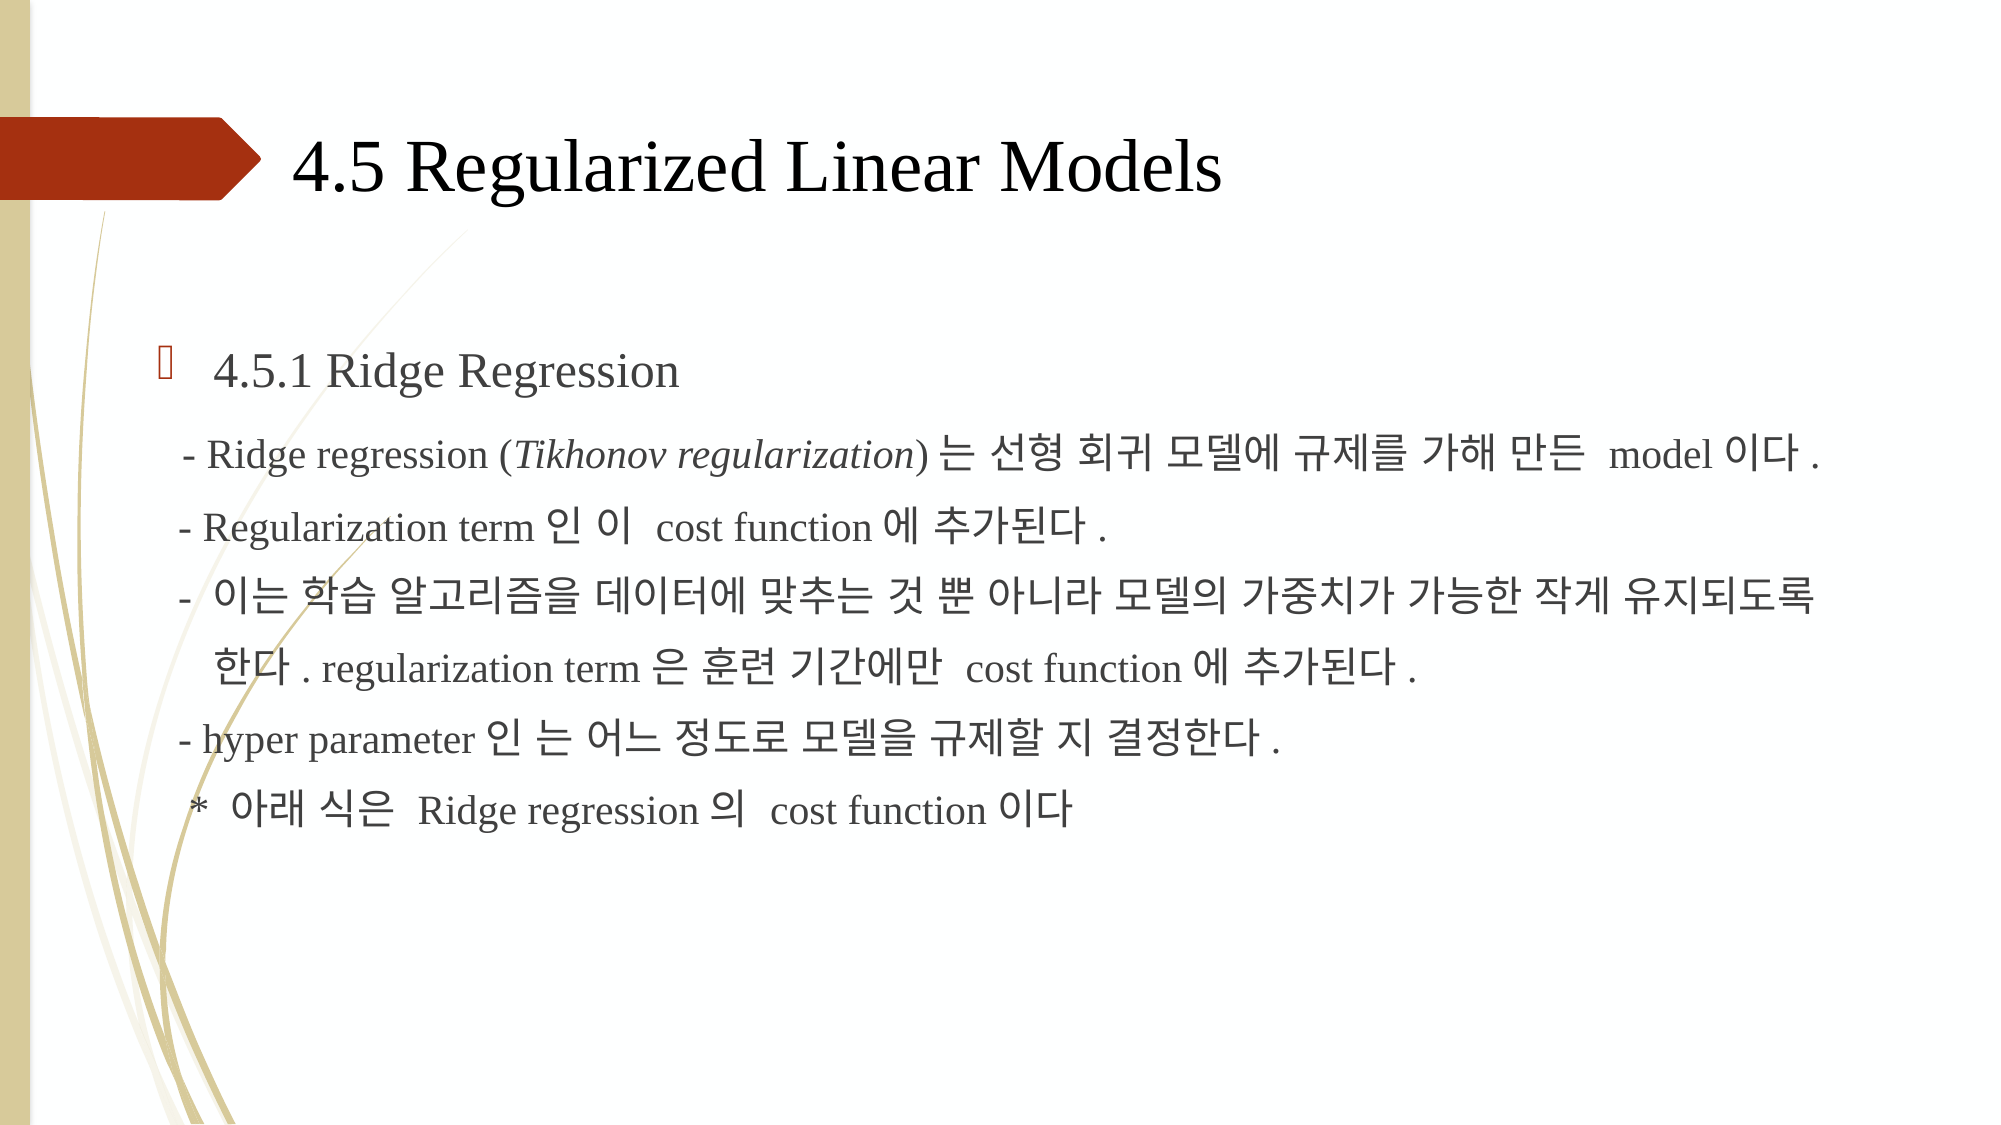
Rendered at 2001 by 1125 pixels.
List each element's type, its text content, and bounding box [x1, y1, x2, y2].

text_box 4.5 Regularized Linear Models [277, 108, 1867, 214]
